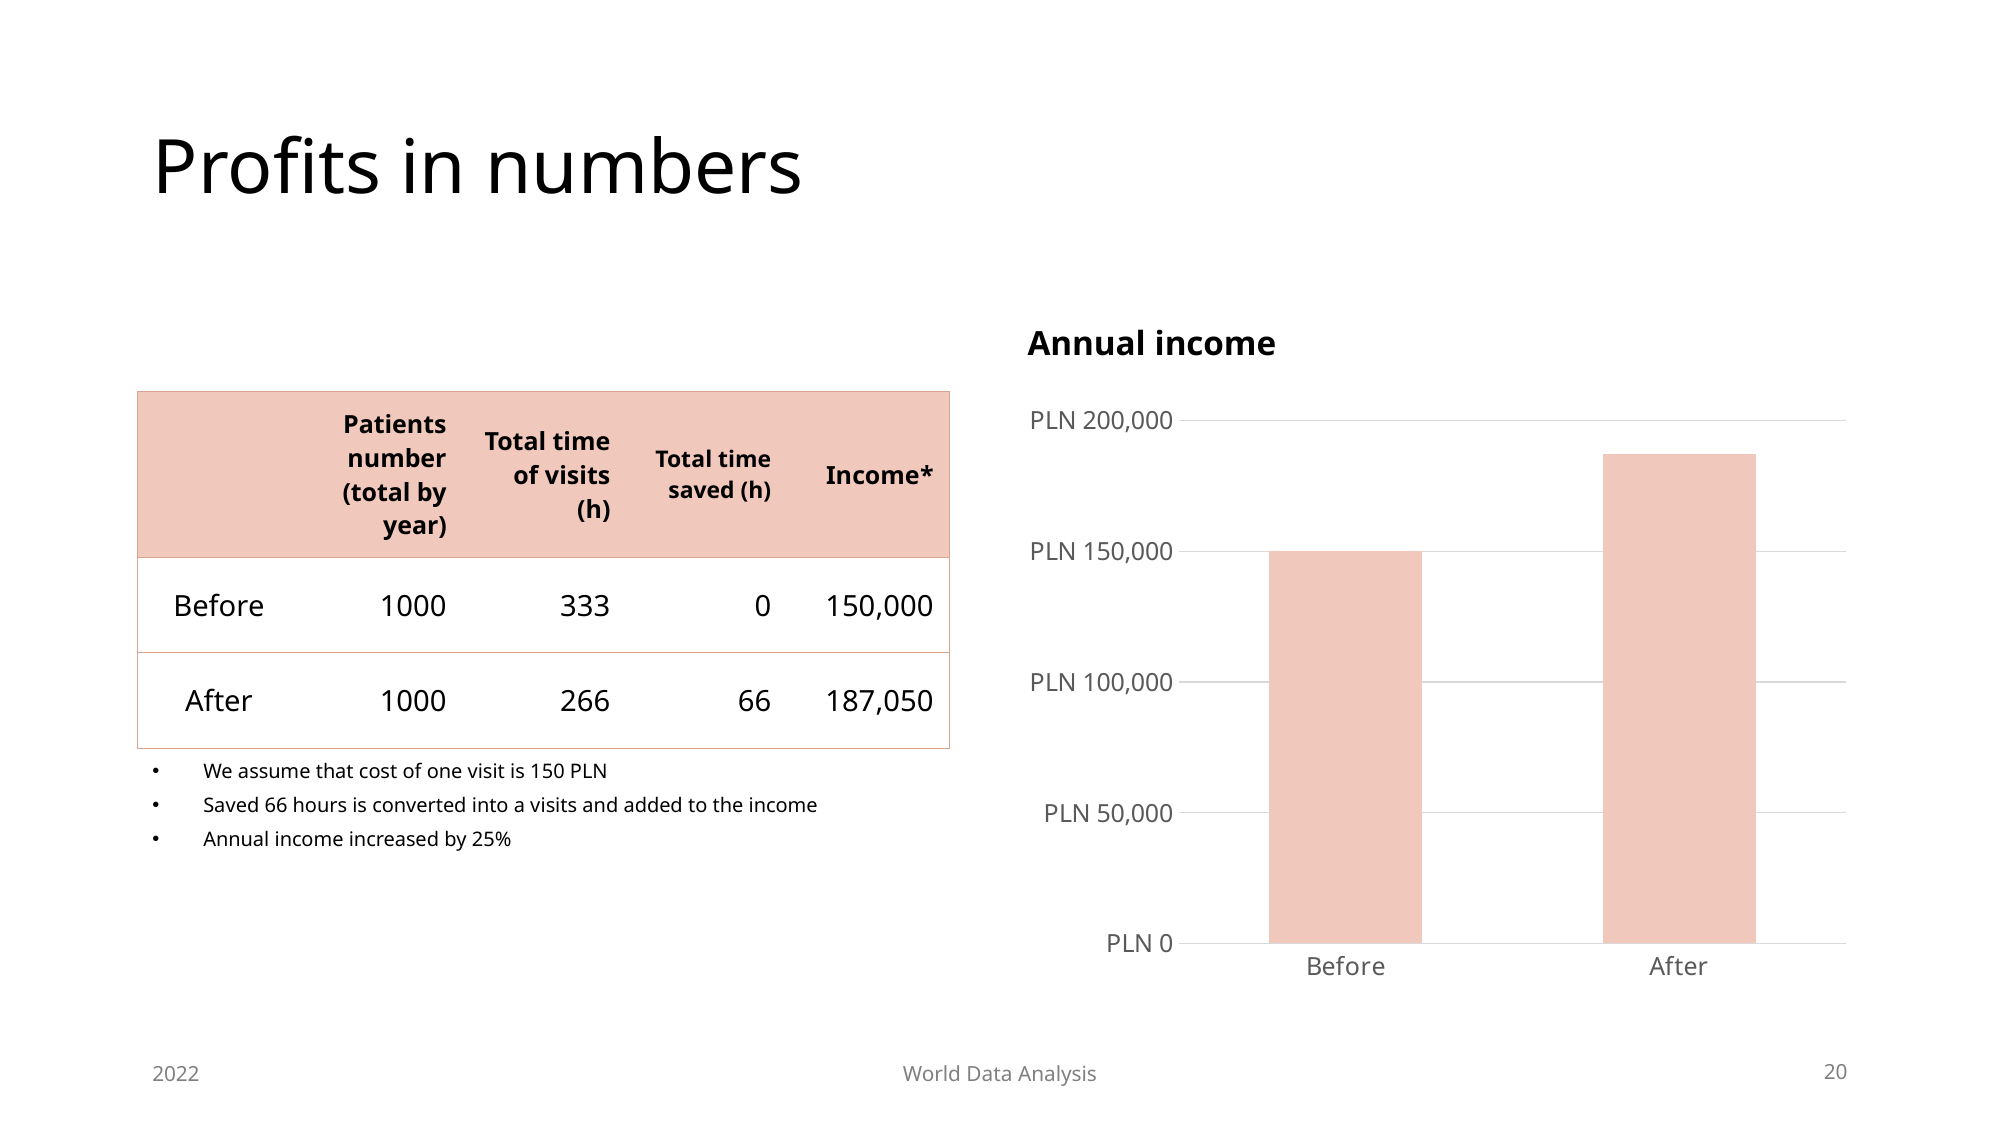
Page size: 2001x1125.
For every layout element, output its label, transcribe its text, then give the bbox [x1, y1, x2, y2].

list We assume that cost of one visit is 150 PLN Saved 66 hours is converted into a visits and added to the income Annual income increased by 25% [137, 753, 950, 859]
table_cell 66 [626, 653, 787, 748]
table_cell 0 [626, 558, 787, 652]
table_cell 1000 [300, 558, 462, 652]
table_header Total time of visits (h) [462, 392, 626, 557]
table_cell 1000 [300, 653, 462, 748]
title Profits in numbers [137, 117, 1863, 223]
slide_number 20 [1412, 1042, 1863, 1103]
footer World Data Analysis [662, 1042, 1338, 1103]
table_header Income* [787, 392, 949, 557]
table_cell 187,050 [787, 653, 949, 748]
table_cell 150,000 [787, 558, 949, 652]
table_cell Before [138, 558, 300, 652]
table_cell 333 [462, 558, 626, 652]
table_cell 266 [462, 653, 626, 748]
slide_number 2022 [137, 1042, 588, 1103]
table_header [138, 392, 300, 557]
table_cell After [138, 653, 300, 748]
chart [1012, 391, 1863, 996]
table_header Patients number (total by year) [300, 392, 462, 557]
table_header Total time saved (h) [626, 392, 787, 557]
list Annual income [1012, 298, 1863, 389]
